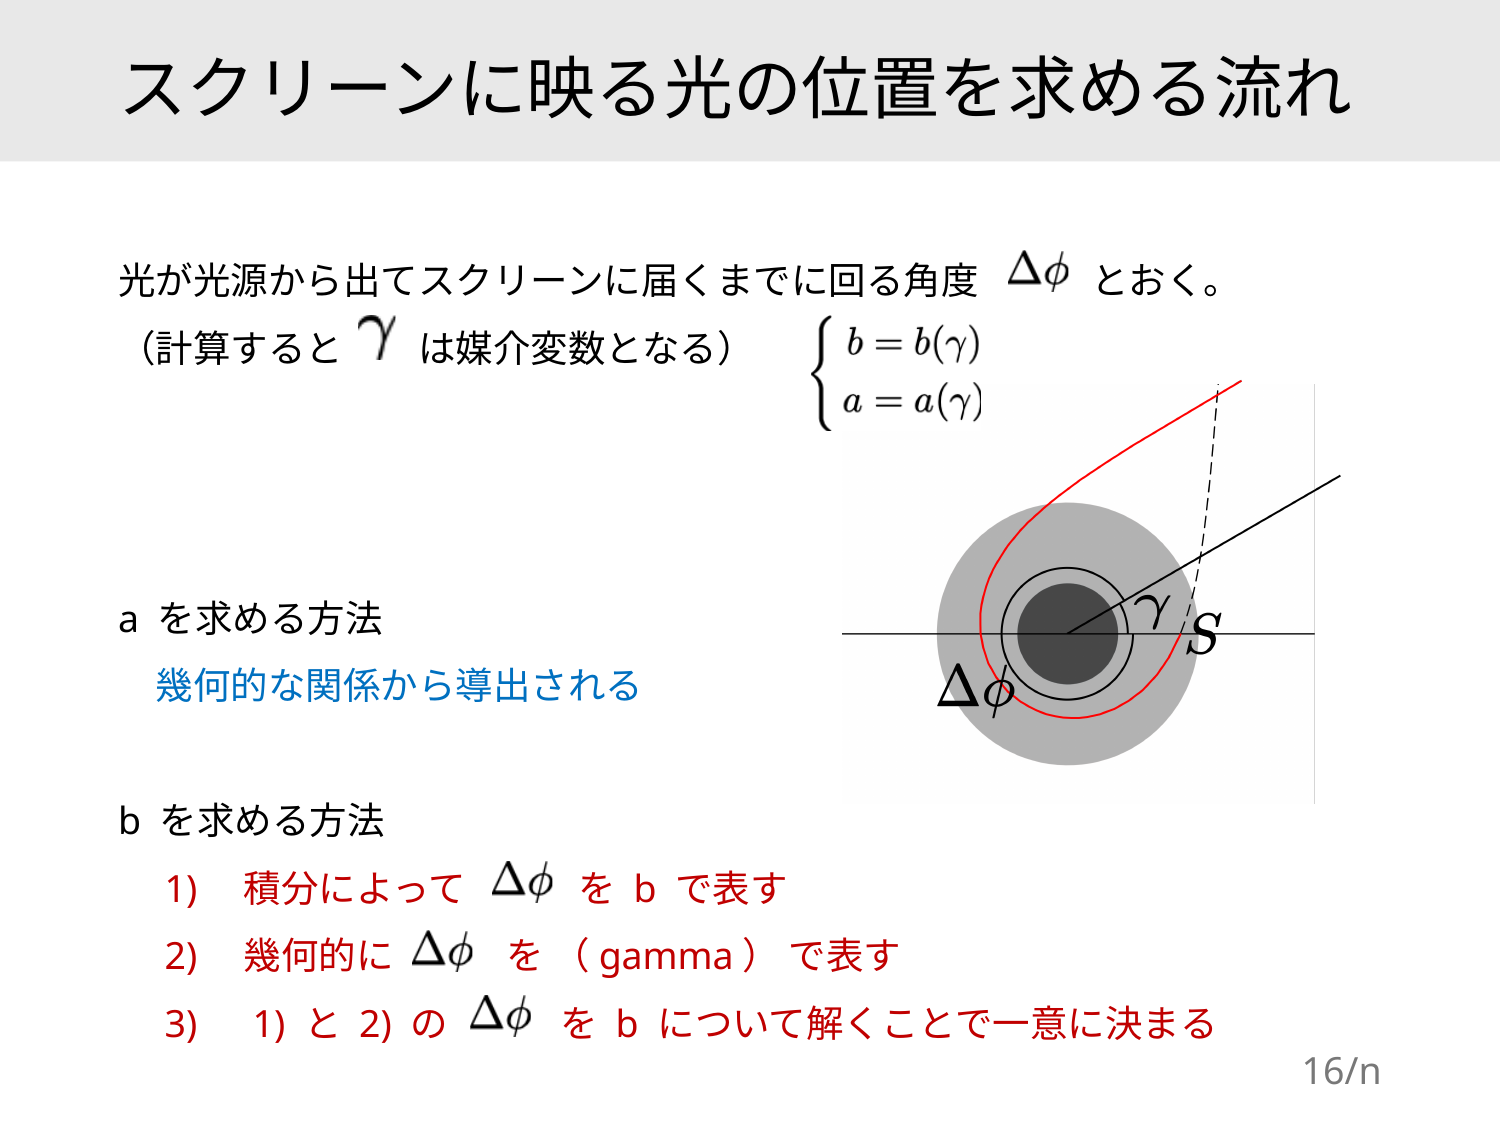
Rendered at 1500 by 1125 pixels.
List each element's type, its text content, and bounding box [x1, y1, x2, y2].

text_box [0, 0, 1500, 163]
picture [491, 860, 553, 903]
picture [357, 315, 396, 361]
slide_number 16/n [1059, 1065, 1397, 1103]
text_box 光が光源から出てスクリーンに届くまでに回る角度 とおく。 （計算すると は媒介変数となる） a を求める方法 幾何的な関係から導出される b を求める方法 1) 積分によって を b で表す 2) 幾何的に を （gamma） で表す 3) 1) と 2) の を b について解くことで一意に決まる [103, 227, 1397, 1065]
title スクリーンに映る光の位置を求める流れ [103, 11, 1397, 173]
picture [469, 994, 532, 1037]
picture [810, 315, 1342, 804]
picture [411, 930, 473, 973]
picture [1007, 249, 1069, 292]
